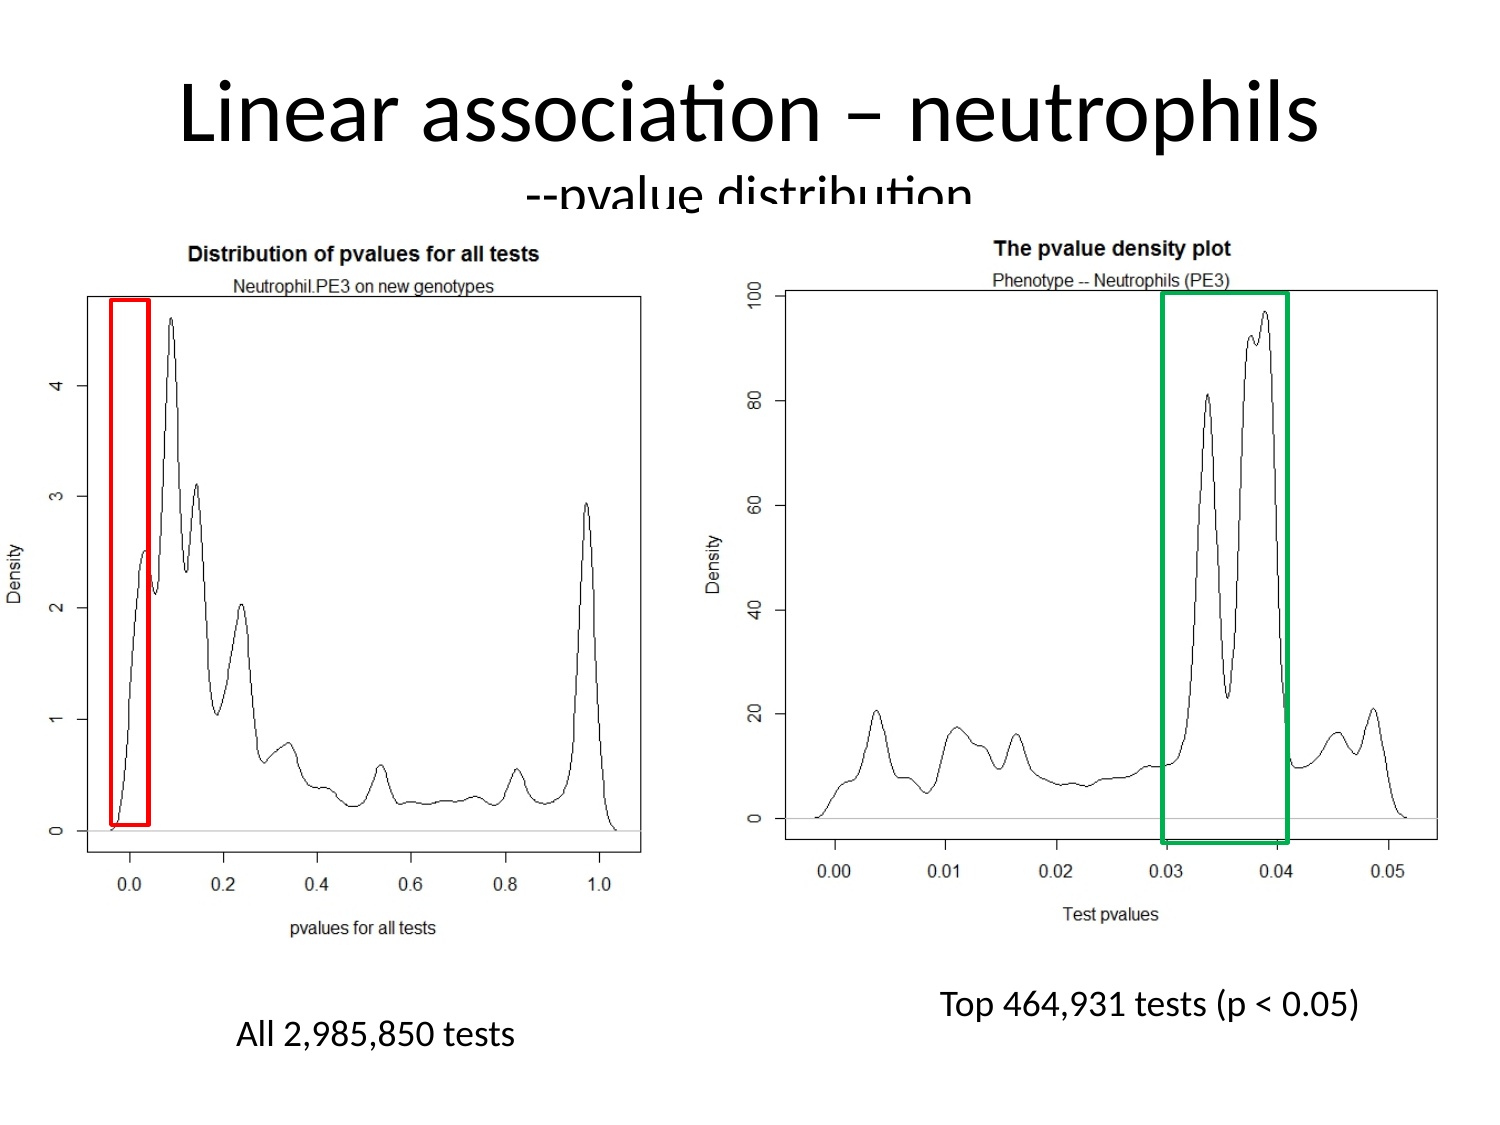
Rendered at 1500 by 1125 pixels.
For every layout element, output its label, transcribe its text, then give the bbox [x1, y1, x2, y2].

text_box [0, 208, 686, 1063]
title Linear association – neutrophils --pvalue distribution [75, 45, 1425, 233]
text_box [699, 204, 1483, 1032]
